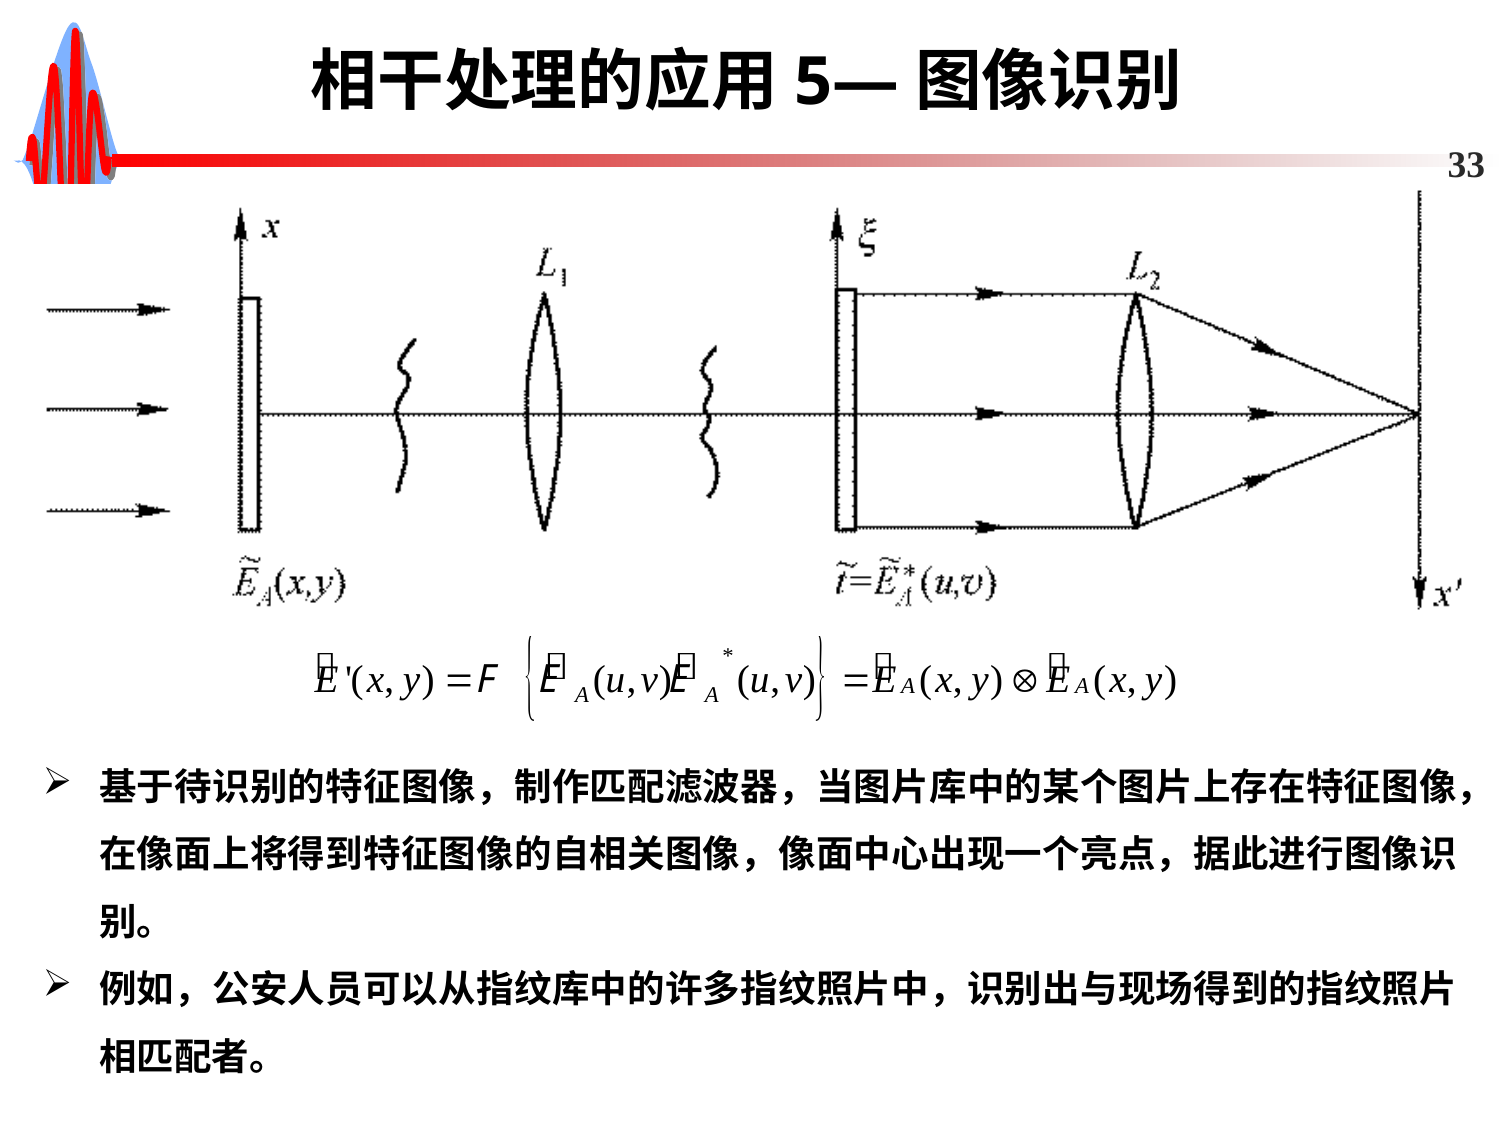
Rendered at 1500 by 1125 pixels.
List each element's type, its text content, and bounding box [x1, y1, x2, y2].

slide_number 33 [1370, 145, 1500, 181]
title 相干处理的应用5—图像识别 [159, 19, 1334, 137]
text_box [307, 636, 1186, 729]
picture [27, 184, 1472, 622]
